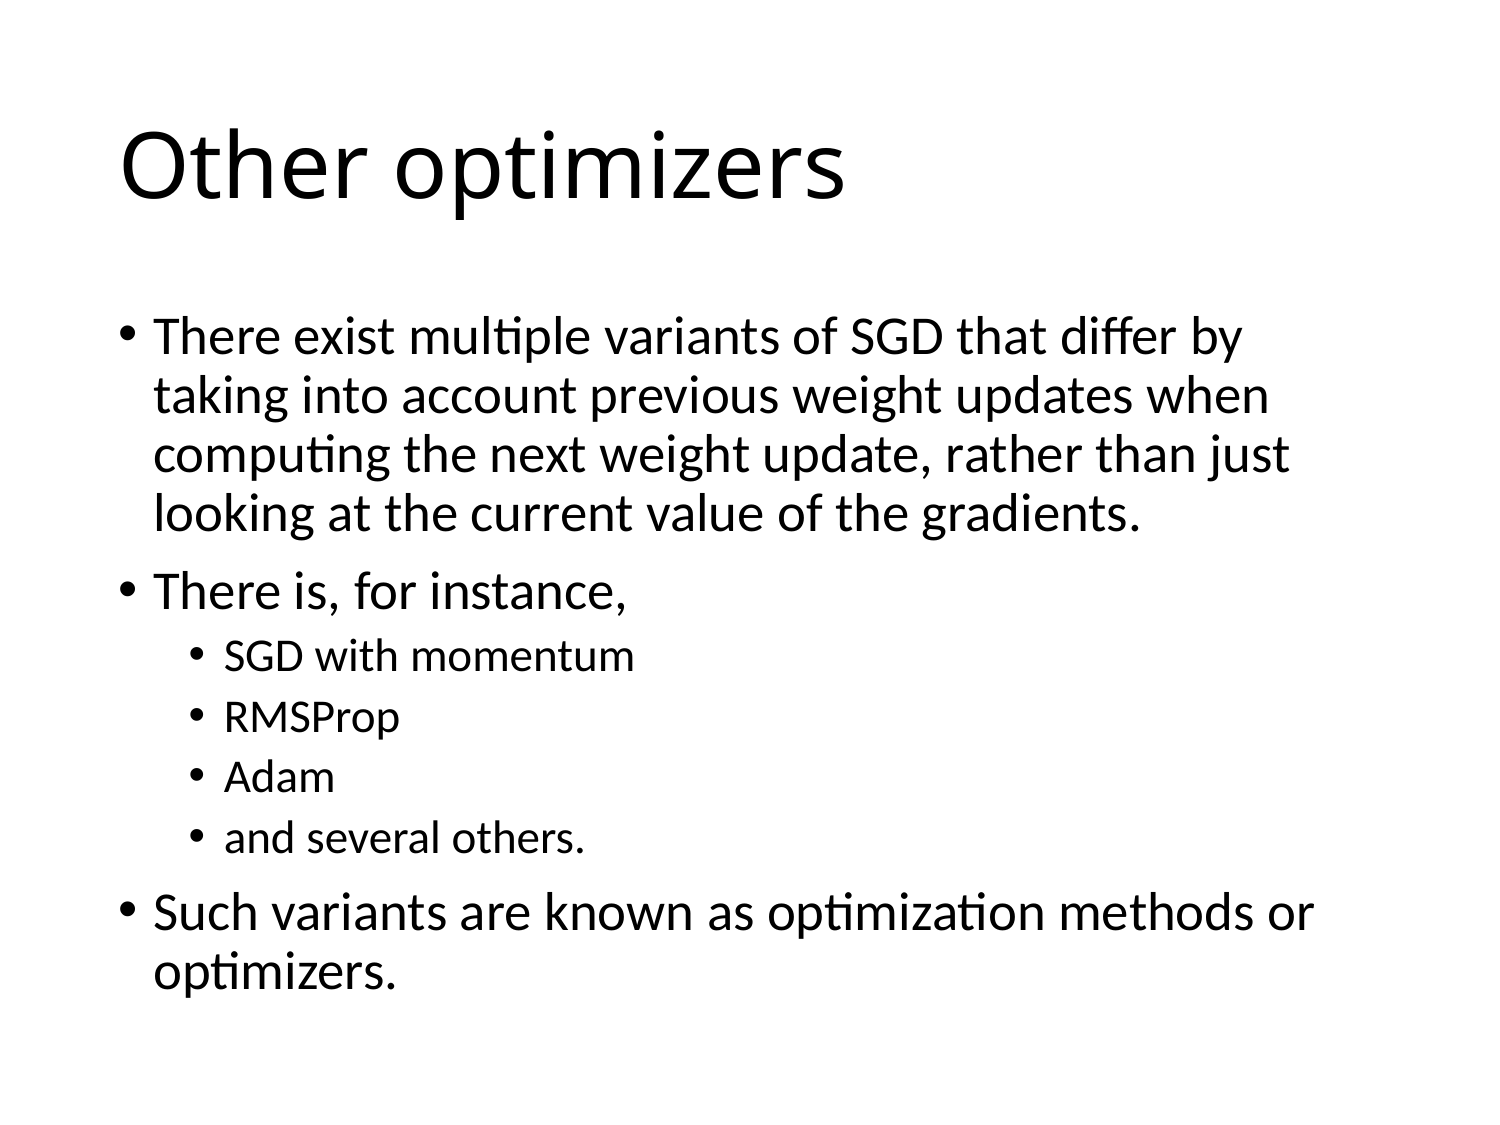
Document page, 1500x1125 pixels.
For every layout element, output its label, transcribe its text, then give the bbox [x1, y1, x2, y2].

title Other optimizers [103, 59, 1397, 278]
list There exist multiple variants of SGD that differ by taking into account previous weight updates when computing the next weight update, rather than just looking at the current value of the gradients. There is, for instance, SGD with momentum RMSProp Adam and several others. Such variants are known as optimization methods or optimizers. [103, 299, 1397, 1014]
